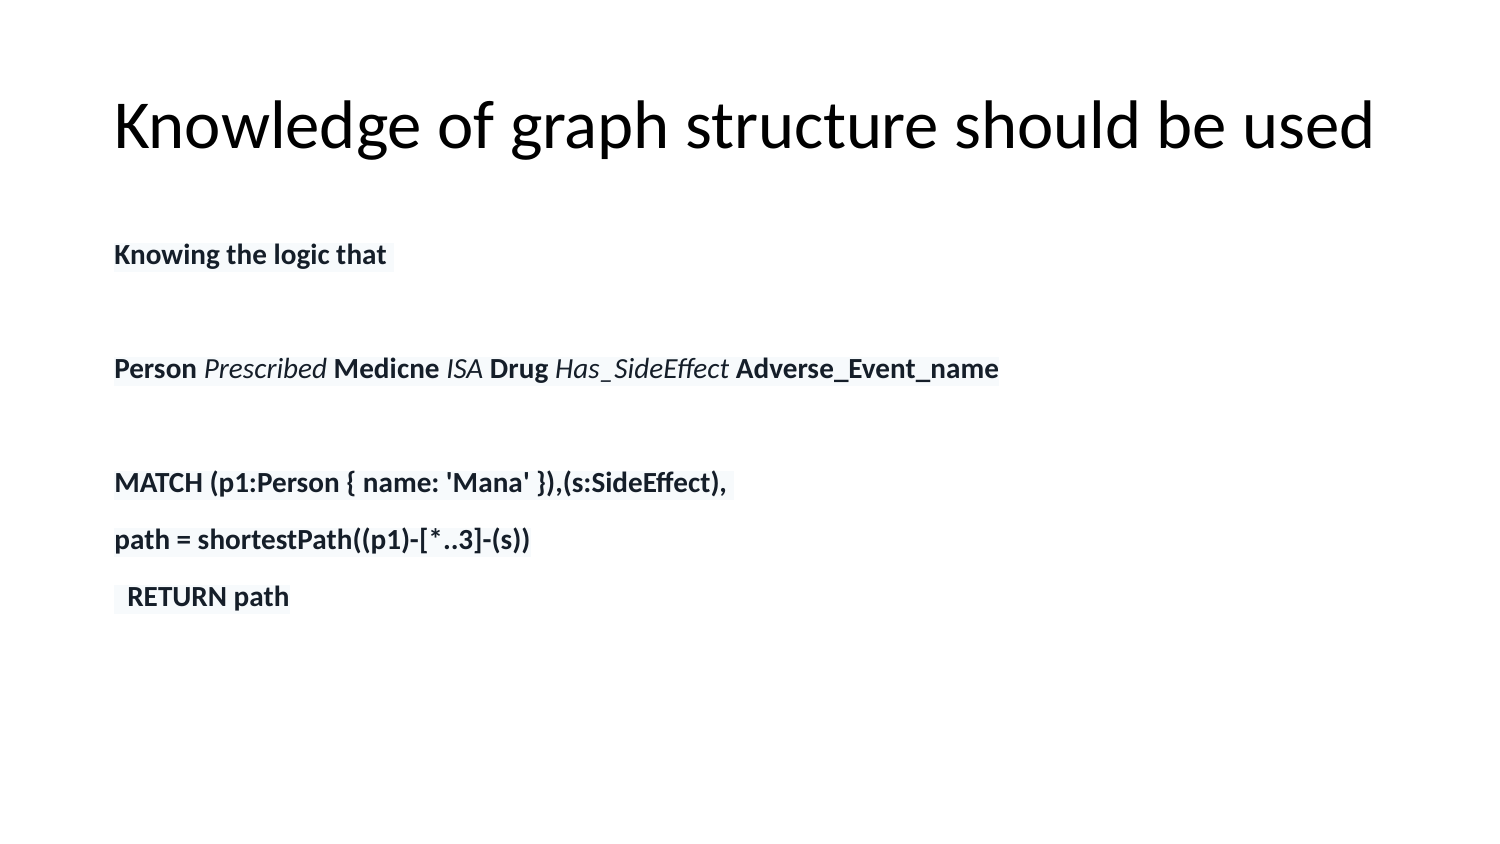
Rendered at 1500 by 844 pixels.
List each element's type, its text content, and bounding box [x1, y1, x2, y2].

title Knowledge of graph structure should be used [103, 44, 1397, 208]
list Knowing the logic that Person Prescribed Medicne ISA Drug Has_SideEffect Adverse_Event_name MATCH (p1:Person { name: 'Mana' }),(s:SideEffect), path = shortestPath((p1)-[*..3]-(s)) RETURN path [103, 224, 1397, 760]
